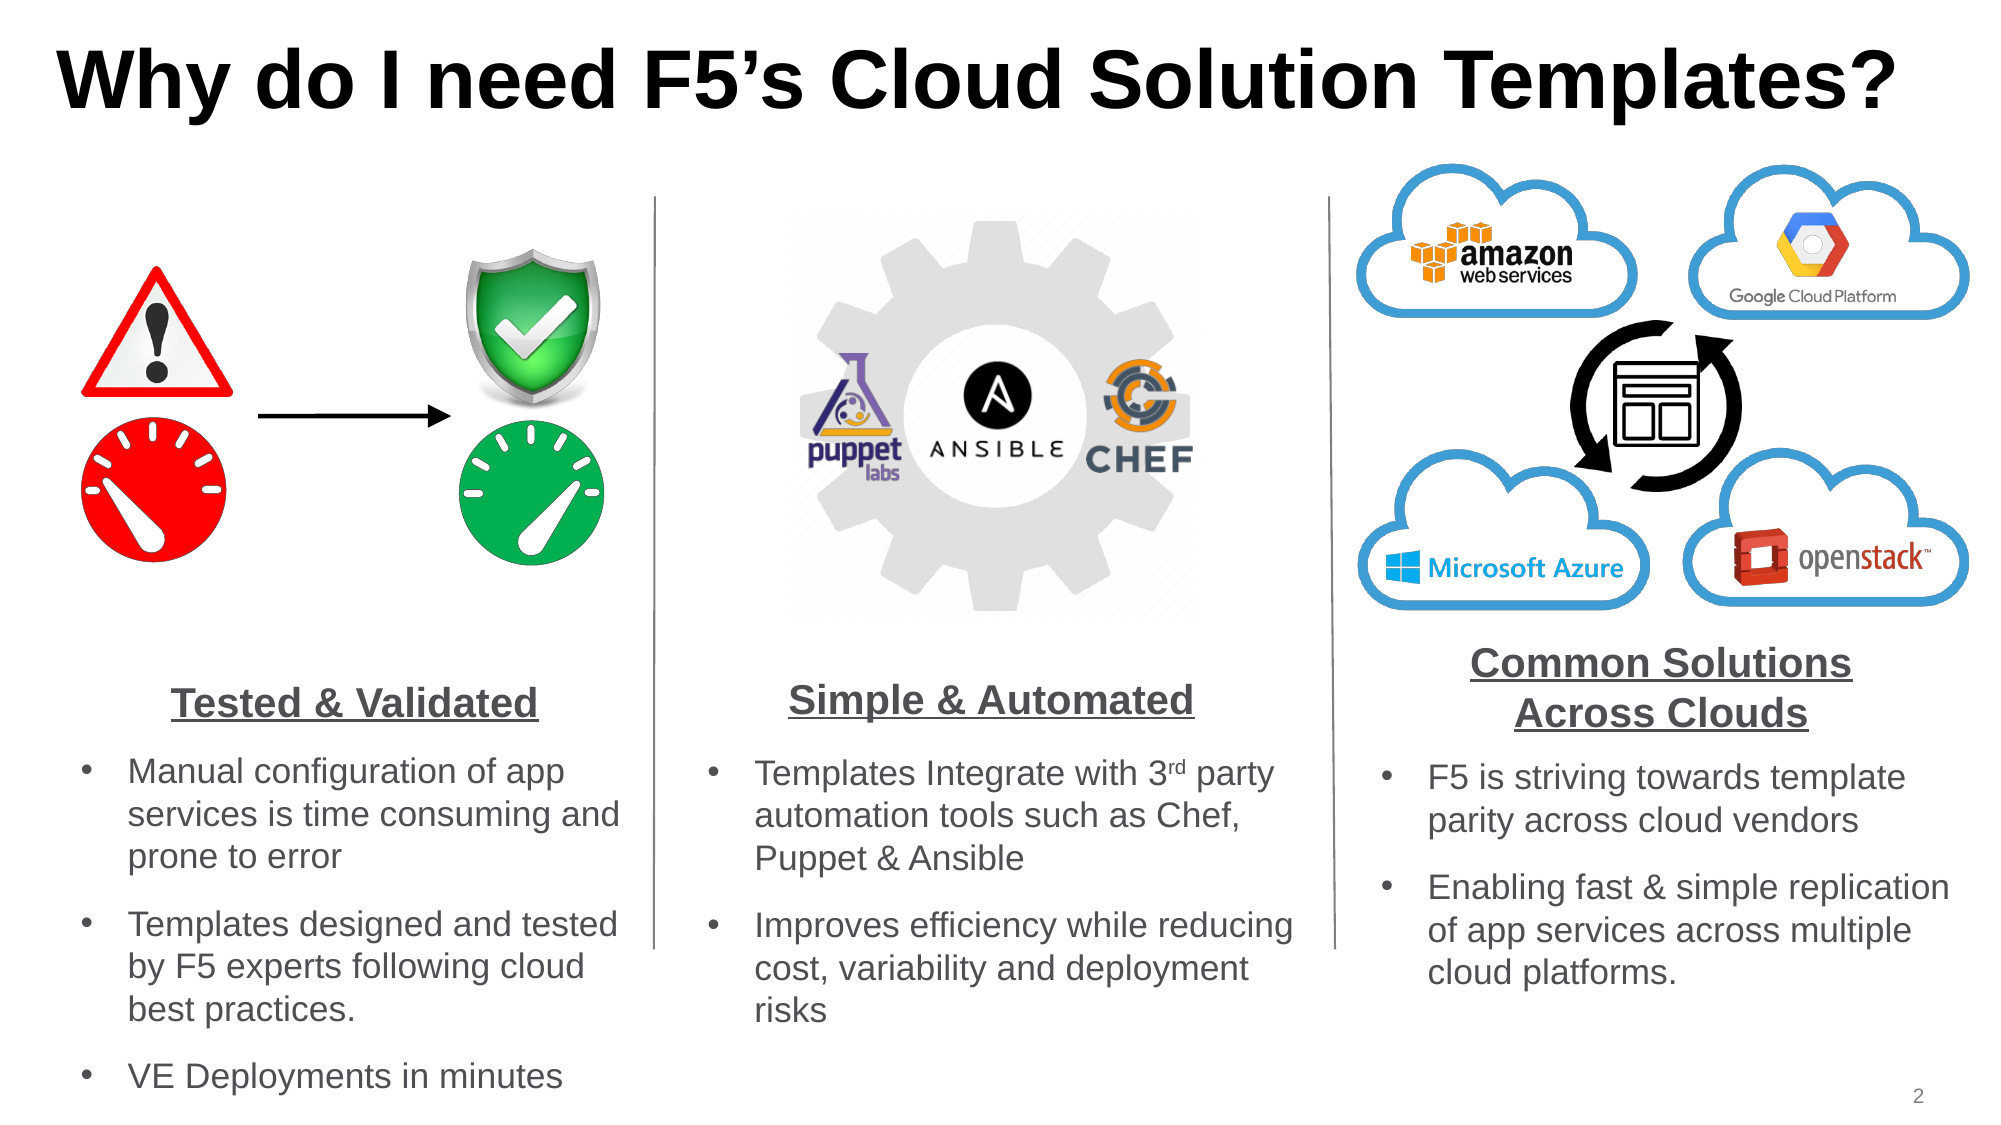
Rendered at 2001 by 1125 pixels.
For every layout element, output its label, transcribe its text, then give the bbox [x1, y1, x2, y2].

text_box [787, 208, 1203, 624]
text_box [1672, 429, 1980, 624]
picture [451, 248, 613, 410]
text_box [1678, 146, 1980, 337]
slide_number 2 [1500, 1065, 1950, 1125]
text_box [1329, 196, 1335, 950]
picture [81, 266, 233, 397]
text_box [1347, 430, 1661, 628]
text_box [1346, 145, 1648, 335]
text_box [459, 420, 604, 566]
text_box Simple & Automated [762, 647, 1221, 748]
text_box [81, 417, 227, 563]
text_box Manual configuration of app services is time consuming and prone to error Templates designed and tested by F5 experts following cloud best practices. VE Deployments in minutes [55, 722, 662, 1125]
picture [1570, 320, 1742, 492]
text_box Common Solutions Across Clouds [1393, 609, 1929, 761]
text_box F5 is striving towards template parity across cloud vendors Enabling fast & simple replication of app services across multiple cloud platforms. [1355, 728, 1997, 1018]
text_box Tested & Validated [145, 650, 565, 751]
title Why do I need F5’s Cloud Solution Templates? [0, 9, 2000, 153]
text_box Templates Integrate with 3rd party automation tools such as Chef, Puppet & Ansible Improves efficiency while reducing cost, variability and deployment risks [681, 724, 1330, 1056]
